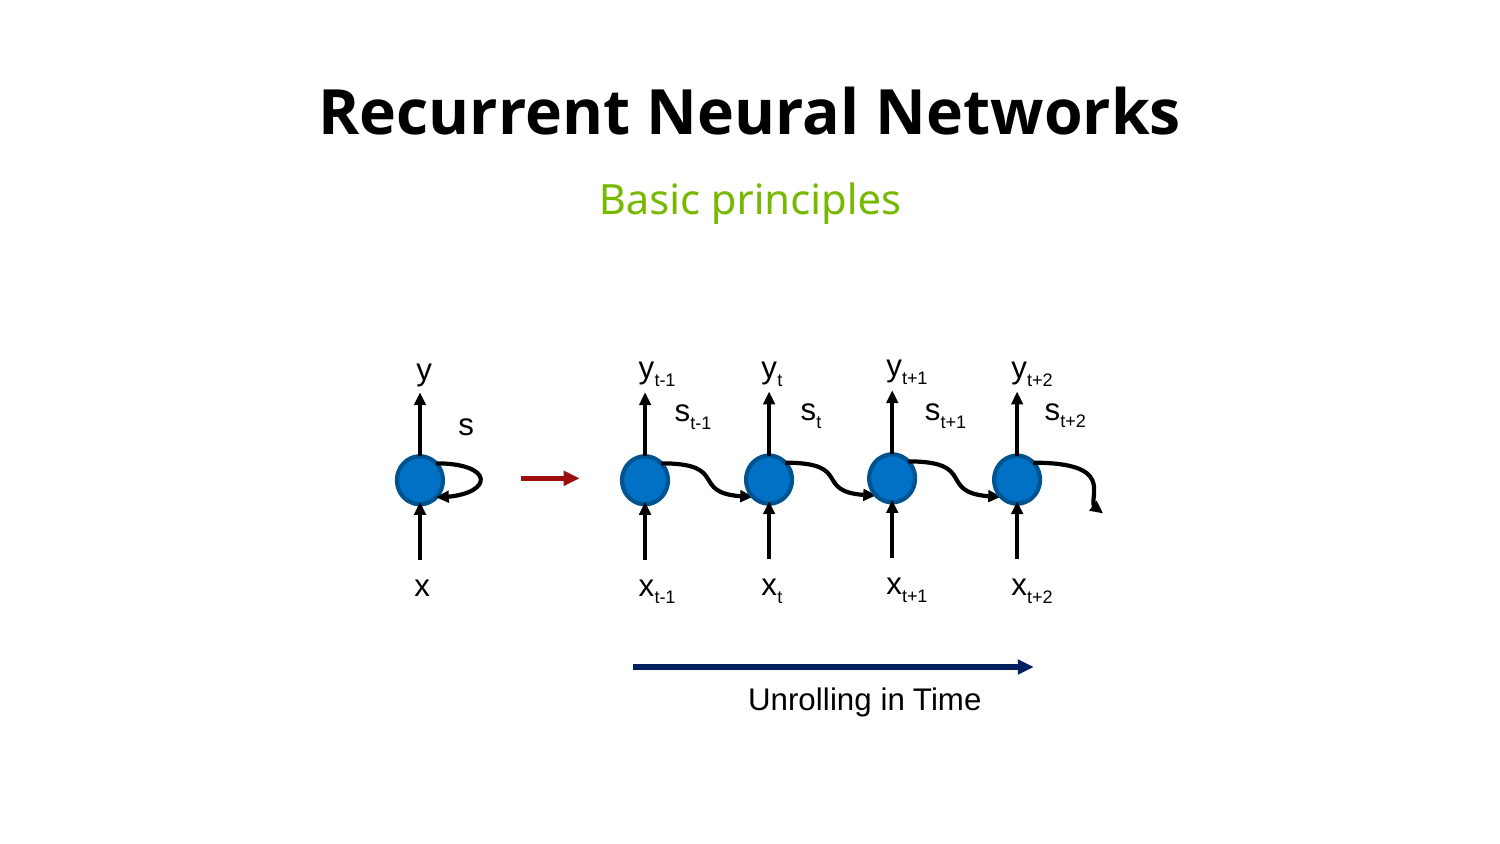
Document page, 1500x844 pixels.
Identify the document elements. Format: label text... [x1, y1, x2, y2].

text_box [396, 337, 1104, 725]
title Recurrent Neural Networks [103, 0, 1397, 164]
text_box Basic principles [68, 172, 1432, 244]
